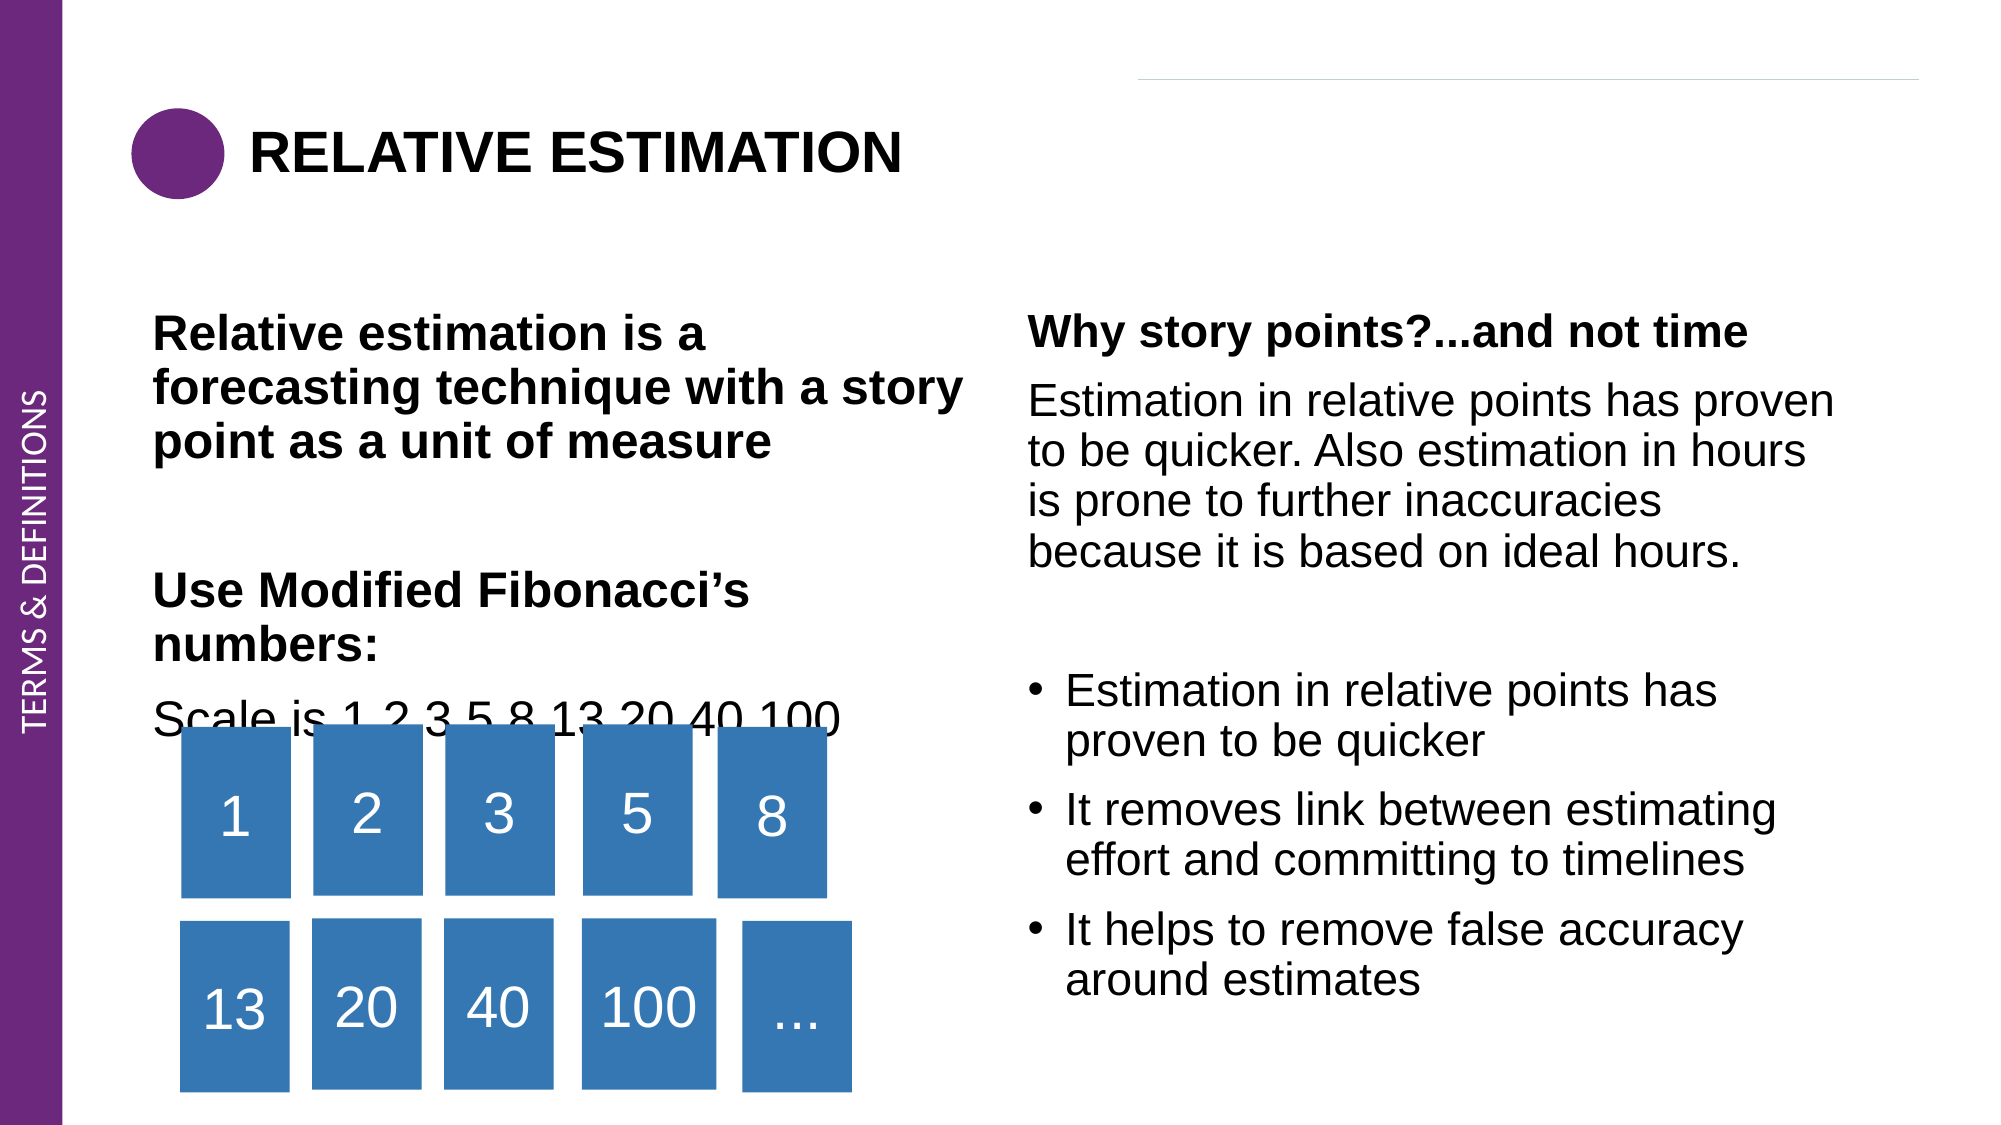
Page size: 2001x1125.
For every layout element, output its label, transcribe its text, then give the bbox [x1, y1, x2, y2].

text_box ... [741, 920, 853, 1093]
list Relative estimation is a forecasting technique with a story point as a unit of measure Use Modified Fibonacci’s numbers: Scale is 1 2 3 5 8 13 20 40 100 [137, 299, 988, 1014]
list Why story points?...and not time Estimation in relative points has proven to be quicker. Also estimation in hours is prone to further inaccuracies because it is based on ideal hours. Estimation in relative points has proven to be quicker It removes link between estimating effort and committing to timelines It helps to remove false accuracy around estimates [1012, 299, 1863, 1014]
title RELATIVE ESTIMATION [137, 93, 1863, 215]
text_box [130, 107, 226, 201]
text_box 1 [180, 726, 292, 899]
text_box 100 [581, 917, 717, 1091]
text_box 2 [312, 723, 424, 897]
text_box 13 [179, 920, 291, 1093]
text_box 3 [444, 723, 556, 897]
text_box 8 [717, 726, 828, 899]
text_box 5 [582, 723, 694, 897]
text_box 20 [311, 917, 423, 1091]
text_box 40 [443, 917, 555, 1091]
